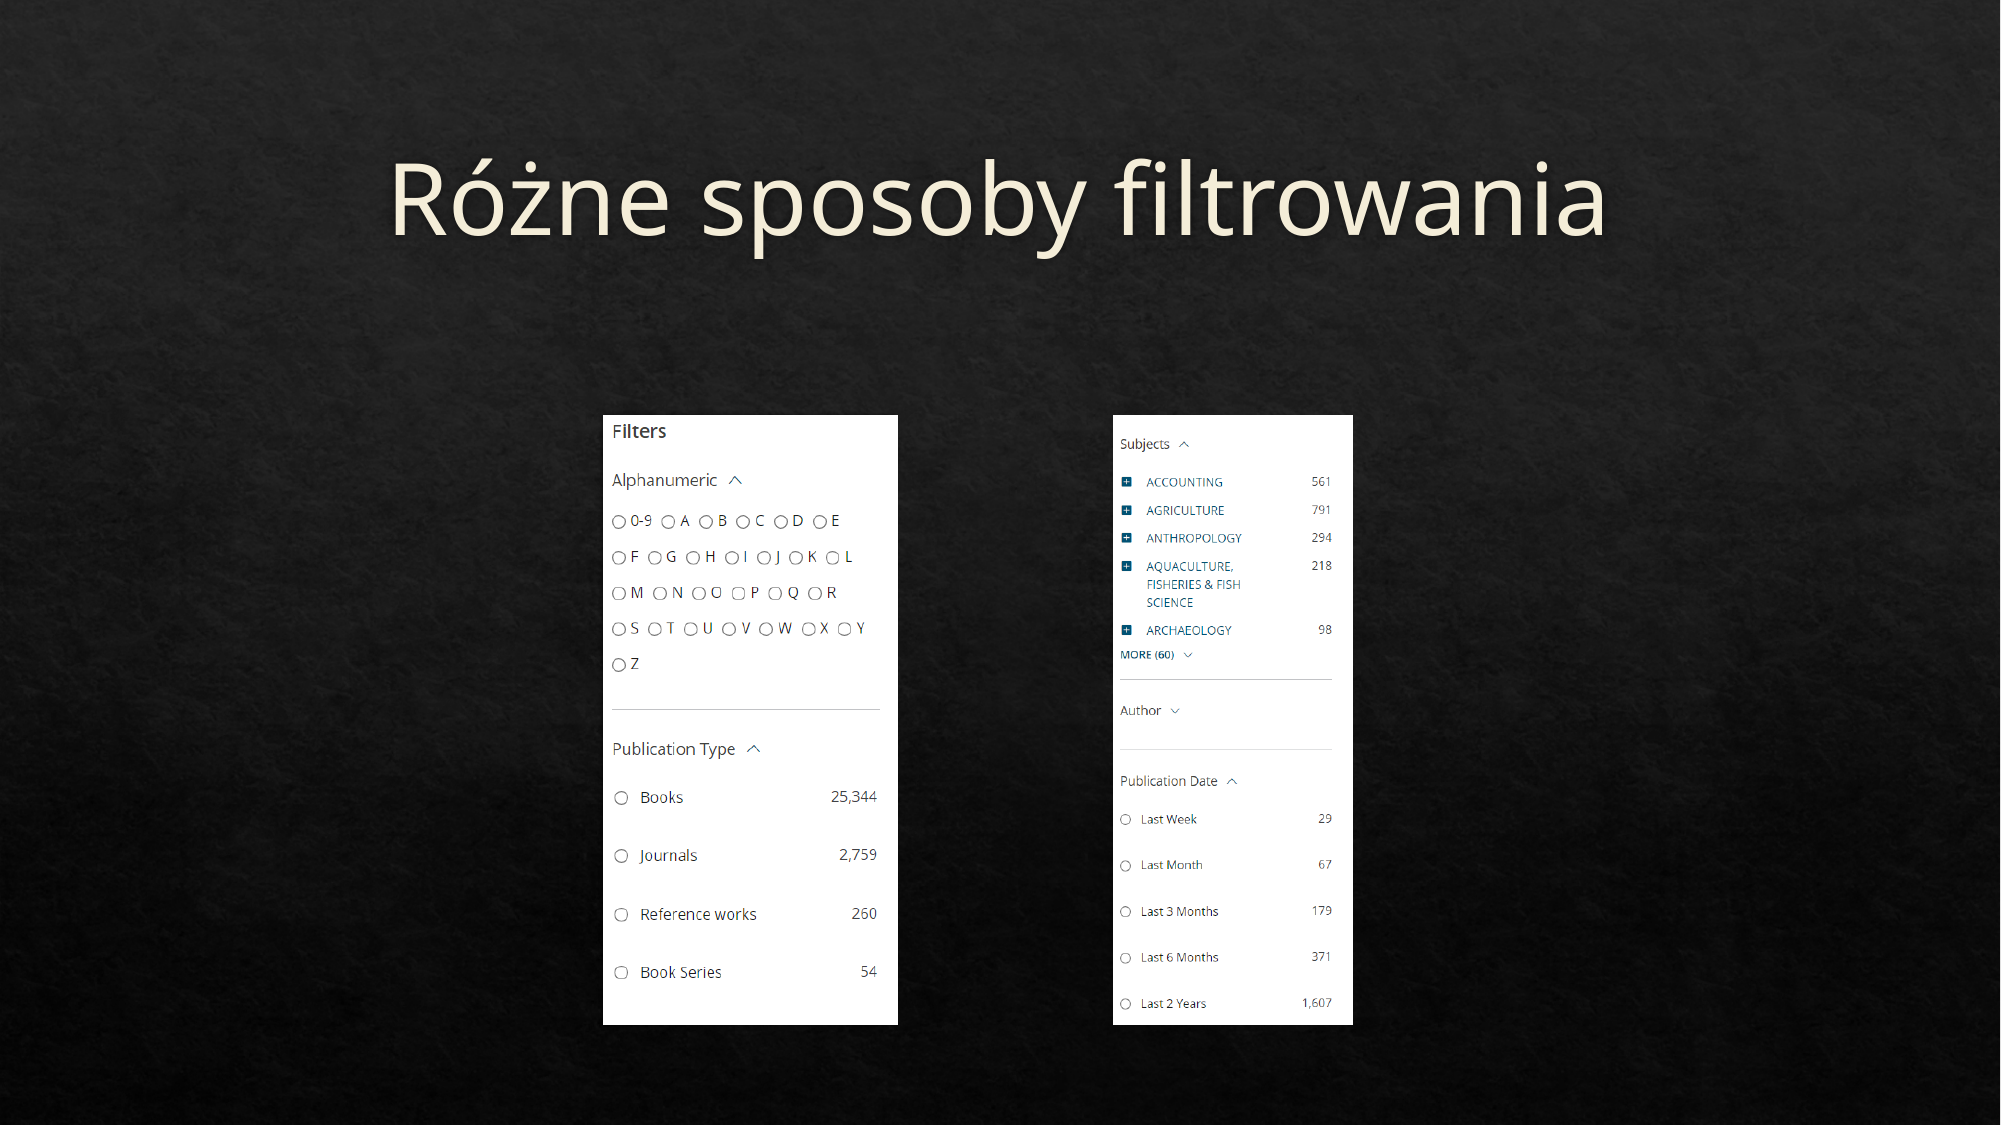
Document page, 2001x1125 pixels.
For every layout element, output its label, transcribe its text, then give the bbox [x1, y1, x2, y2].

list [602, 415, 898, 1026]
title Różne sposoby filtrowania [149, 99, 1849, 307]
picture [1113, 415, 1353, 1026]
